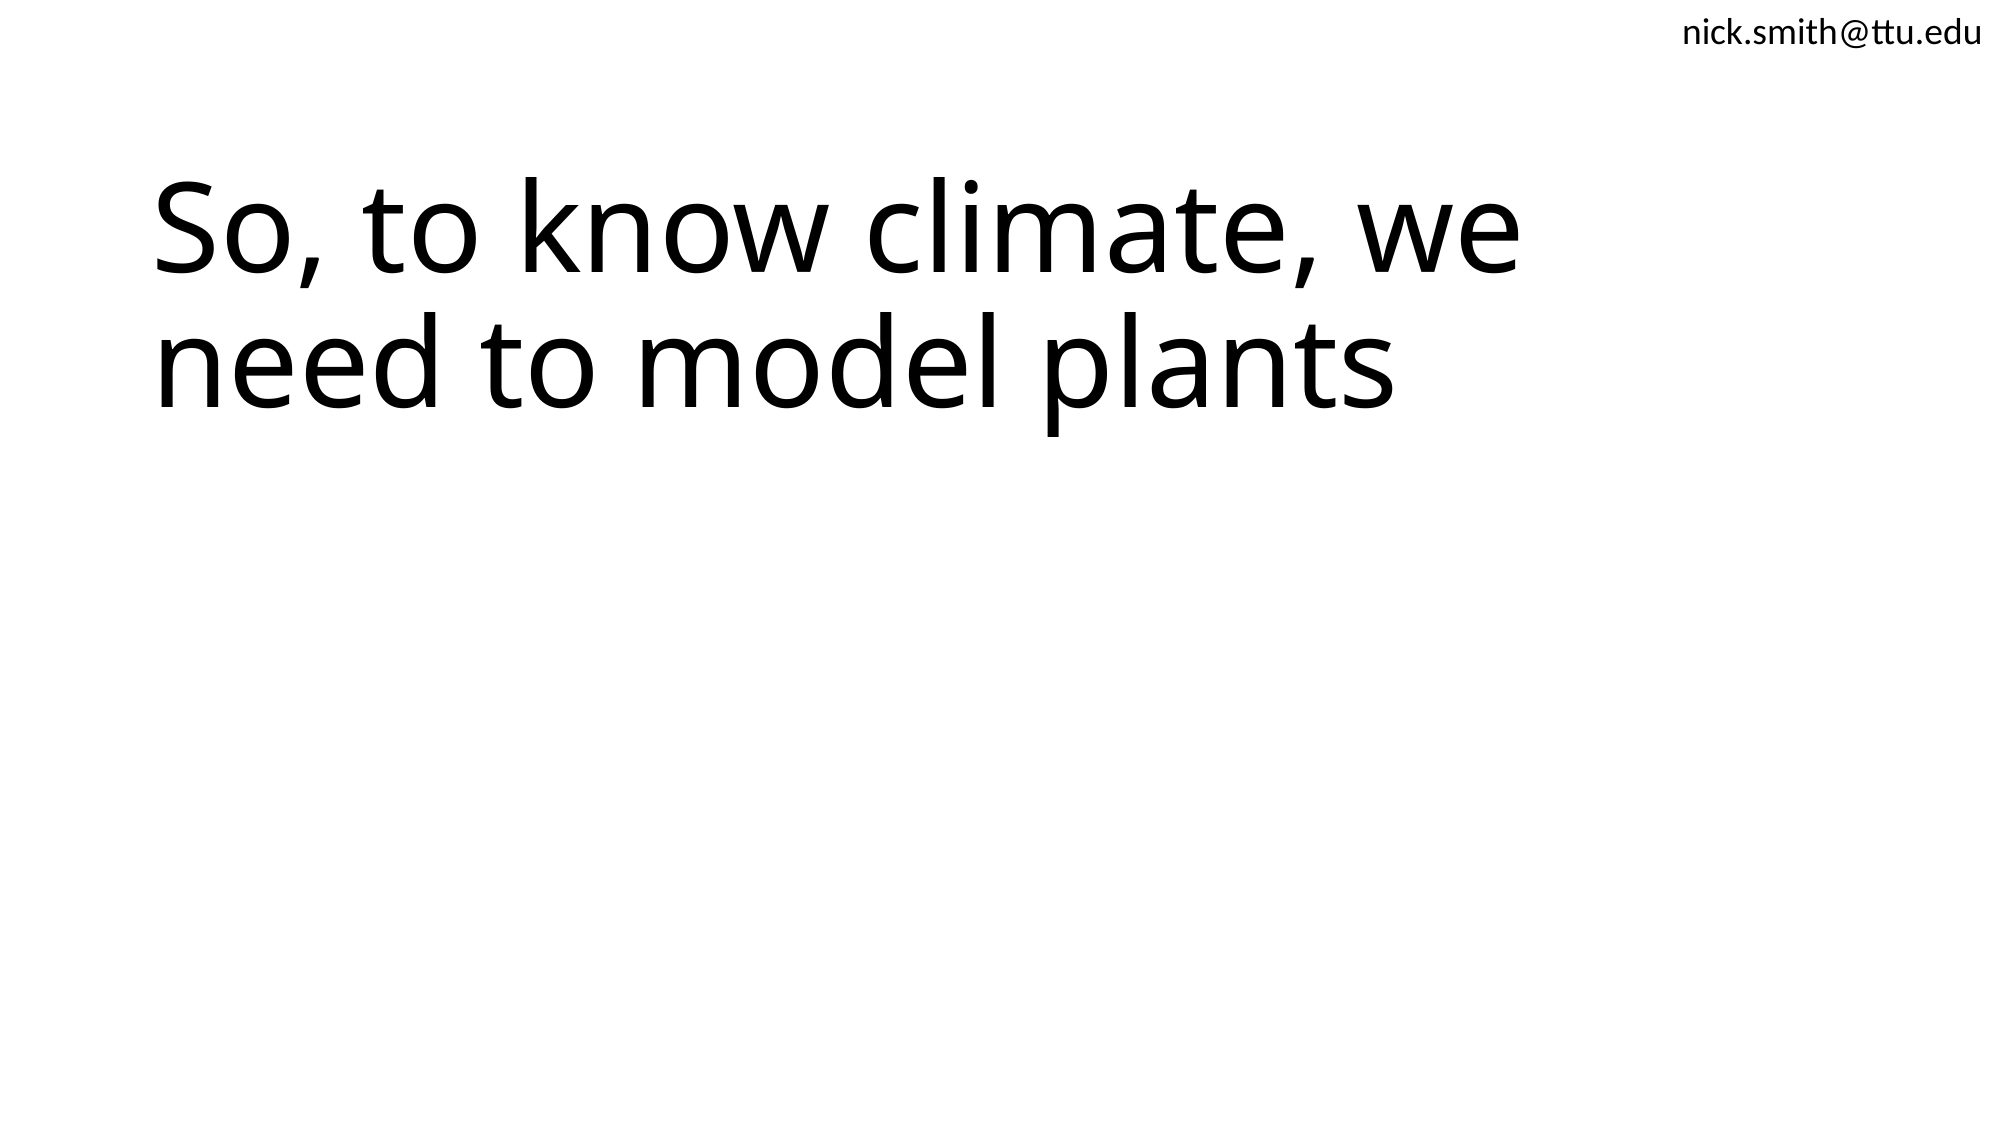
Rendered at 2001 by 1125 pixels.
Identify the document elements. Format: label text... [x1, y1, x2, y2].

title So, to know climate, we need to model plants [136, 94, 1862, 442]
text_box nick.smith@ttu.edu [1667, 0, 1998, 59]
